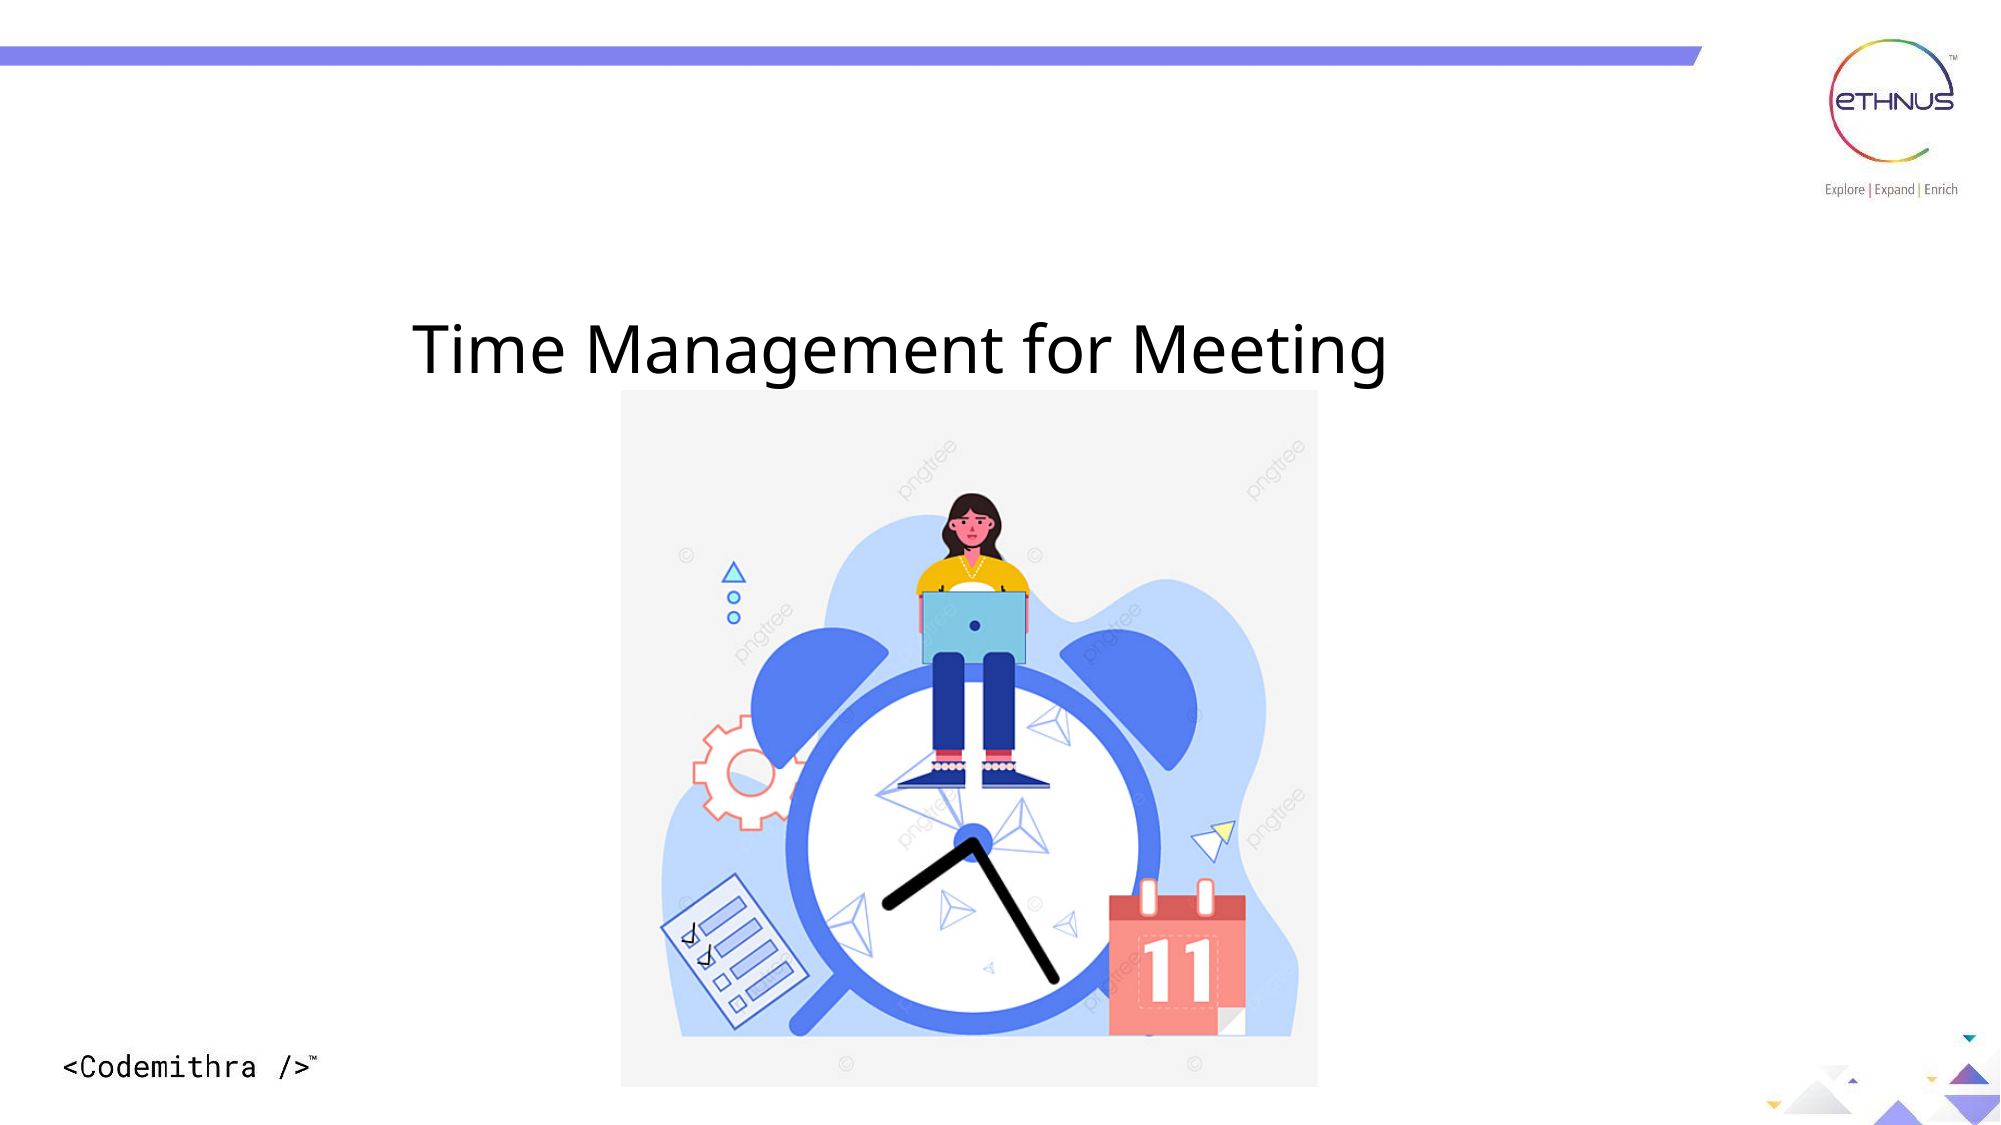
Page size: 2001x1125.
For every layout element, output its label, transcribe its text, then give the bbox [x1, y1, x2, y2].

text_box Time Management for Meeting Deadlines [272, 272, 1614, 363]
text_box PRESENTATION SKILLS [71, 51, 691, 155]
picture [0, 1, 2000, 1125]
